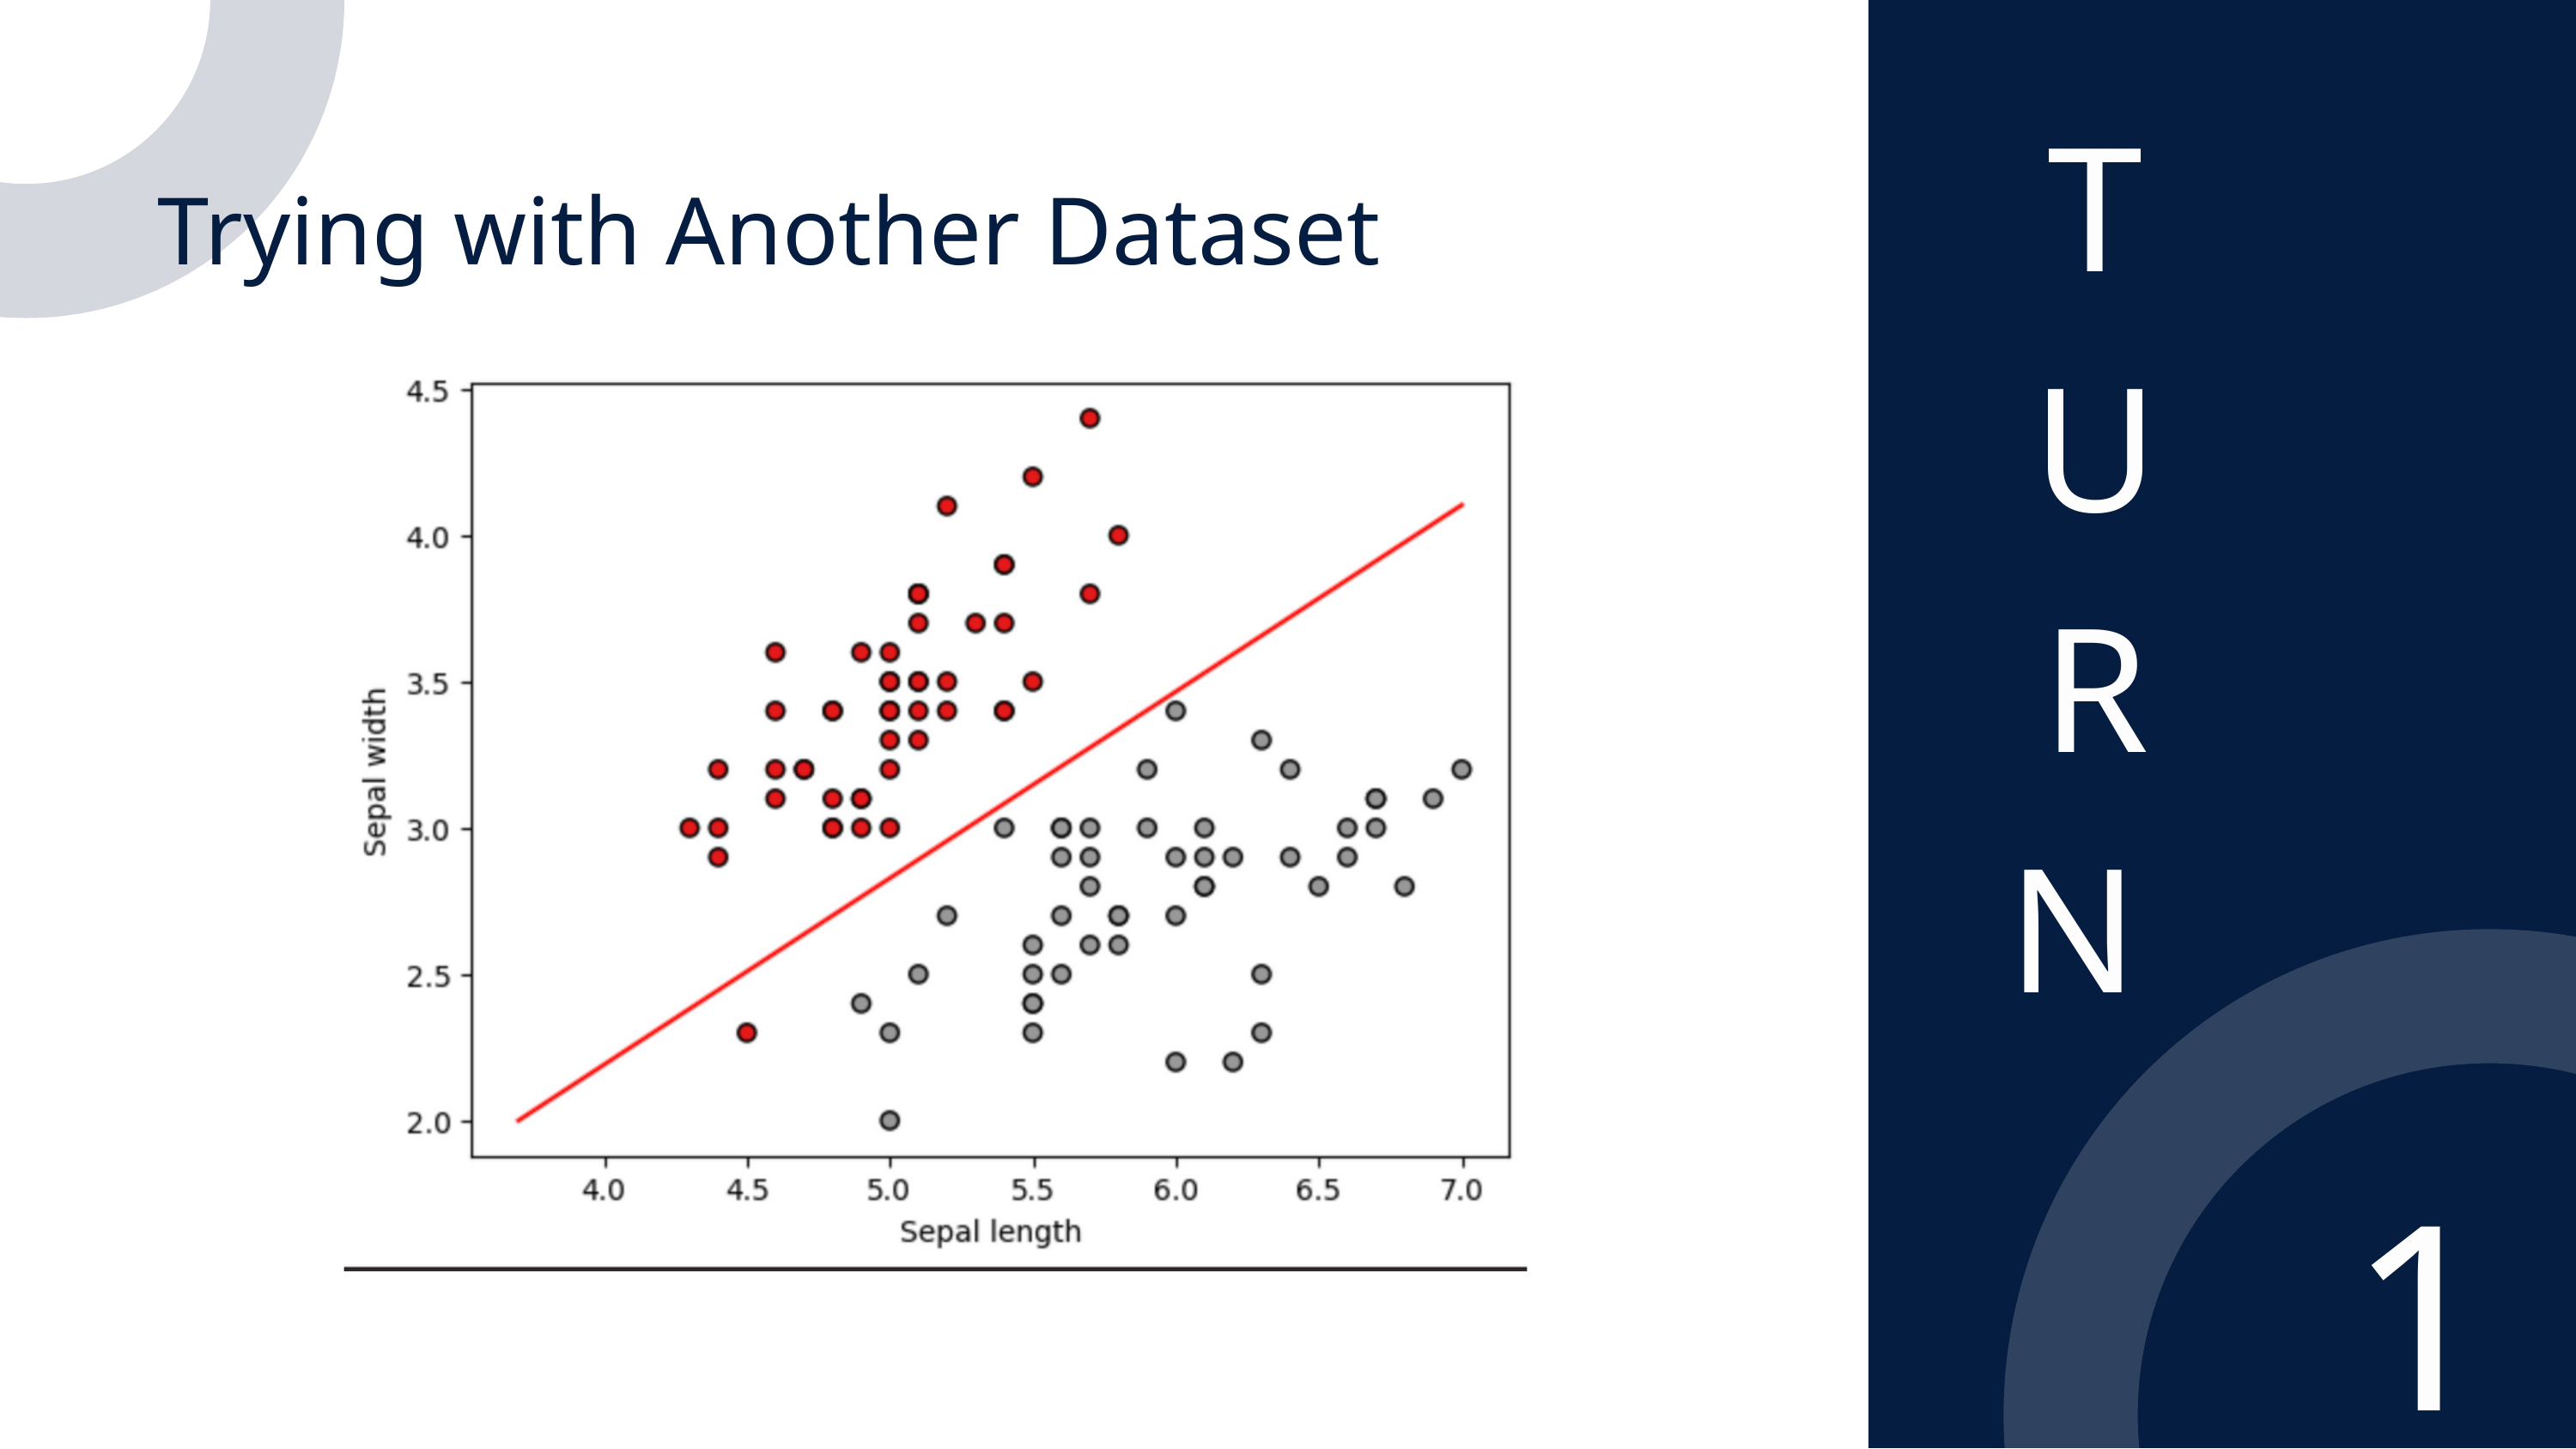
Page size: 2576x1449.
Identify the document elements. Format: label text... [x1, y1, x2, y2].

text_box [2070, 996, 2576, 1449]
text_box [1868, 0, 2576, 1449]
text_box Trying with Another Dataset [158, 153, 1528, 284]
text_box [343, 358, 1528, 1271]
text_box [0, 0, 278, 252]
